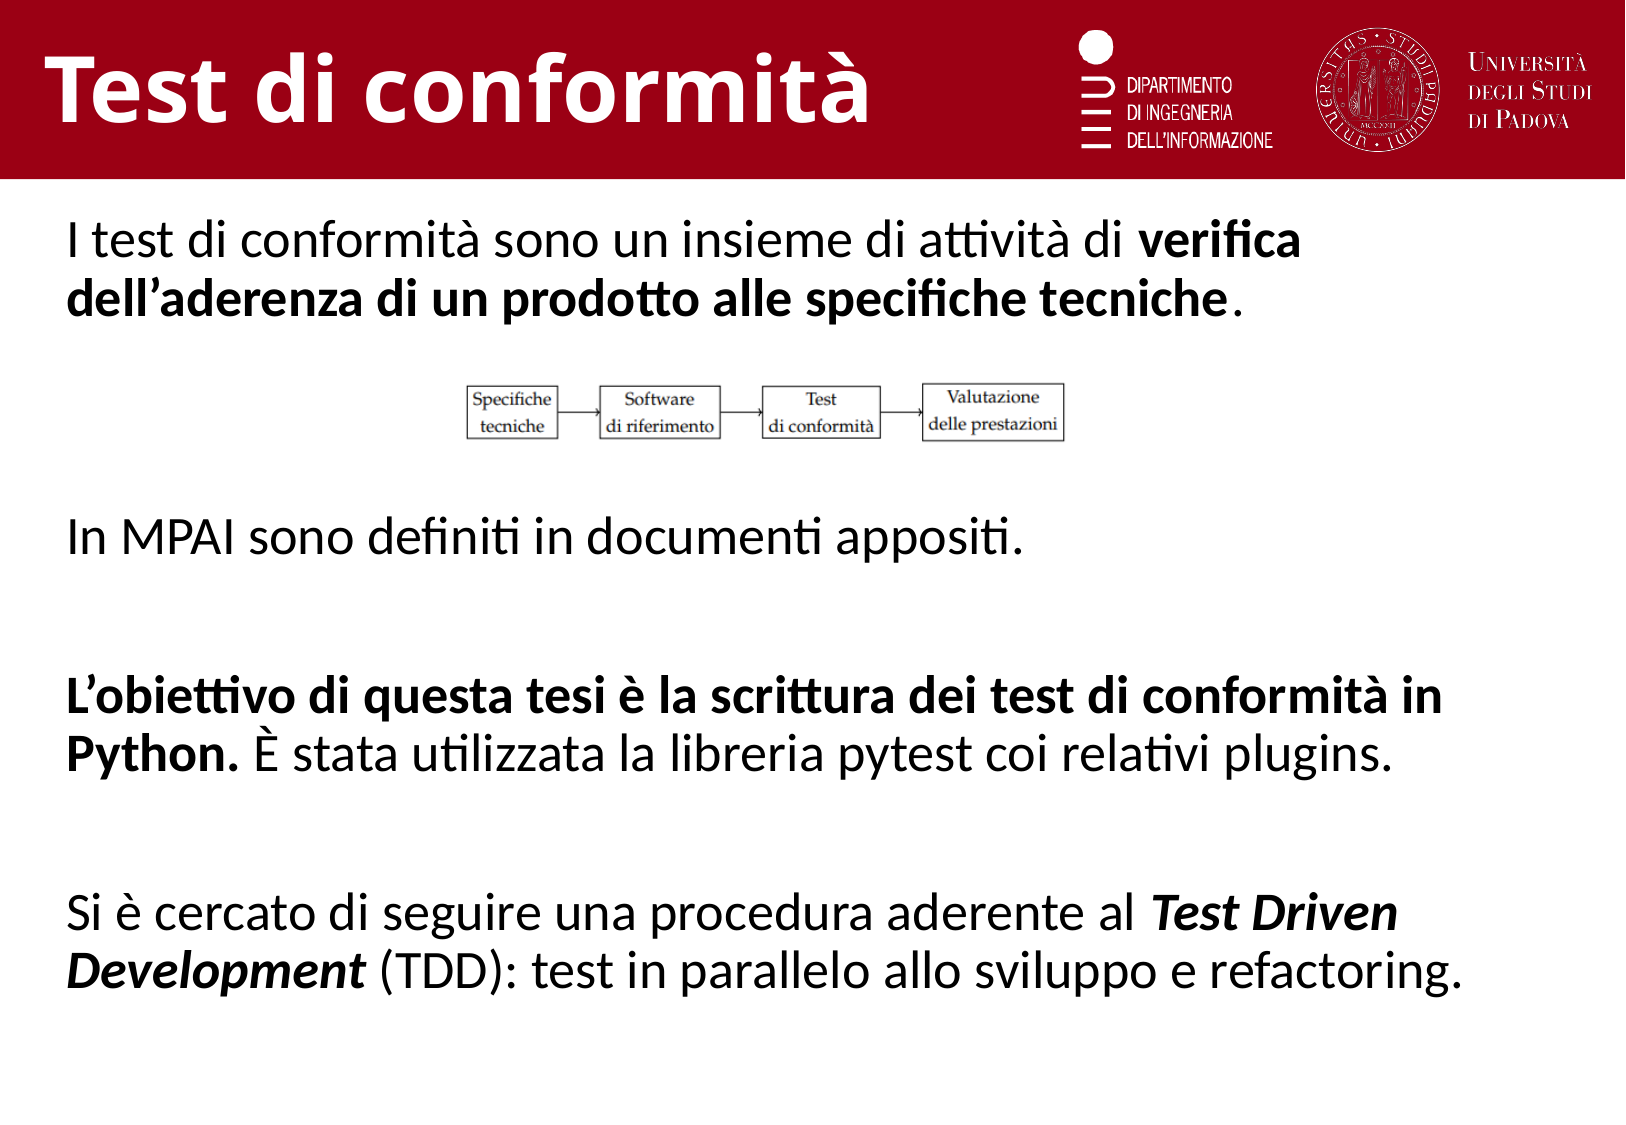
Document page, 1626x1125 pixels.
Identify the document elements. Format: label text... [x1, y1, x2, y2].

list I test di conformità sono un insieme di attività di verifica dell’aderenza di un prodotto alle specifiche tecniche. In MPAI sono definiti in documenti appositi. L’obiettivo di questa tesi è la scrittura dei test di conformità in Python. È stata utilizzata la libreria pytest coi relativi plugins. Si è cercato di seguire una procedura aderente al Test Driven Development (TDD): test in parallelo allo sviluppo e refactoring. [51, 203, 1571, 1109]
picture [459, 379, 1071, 450]
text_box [0, 0, 1625, 180]
